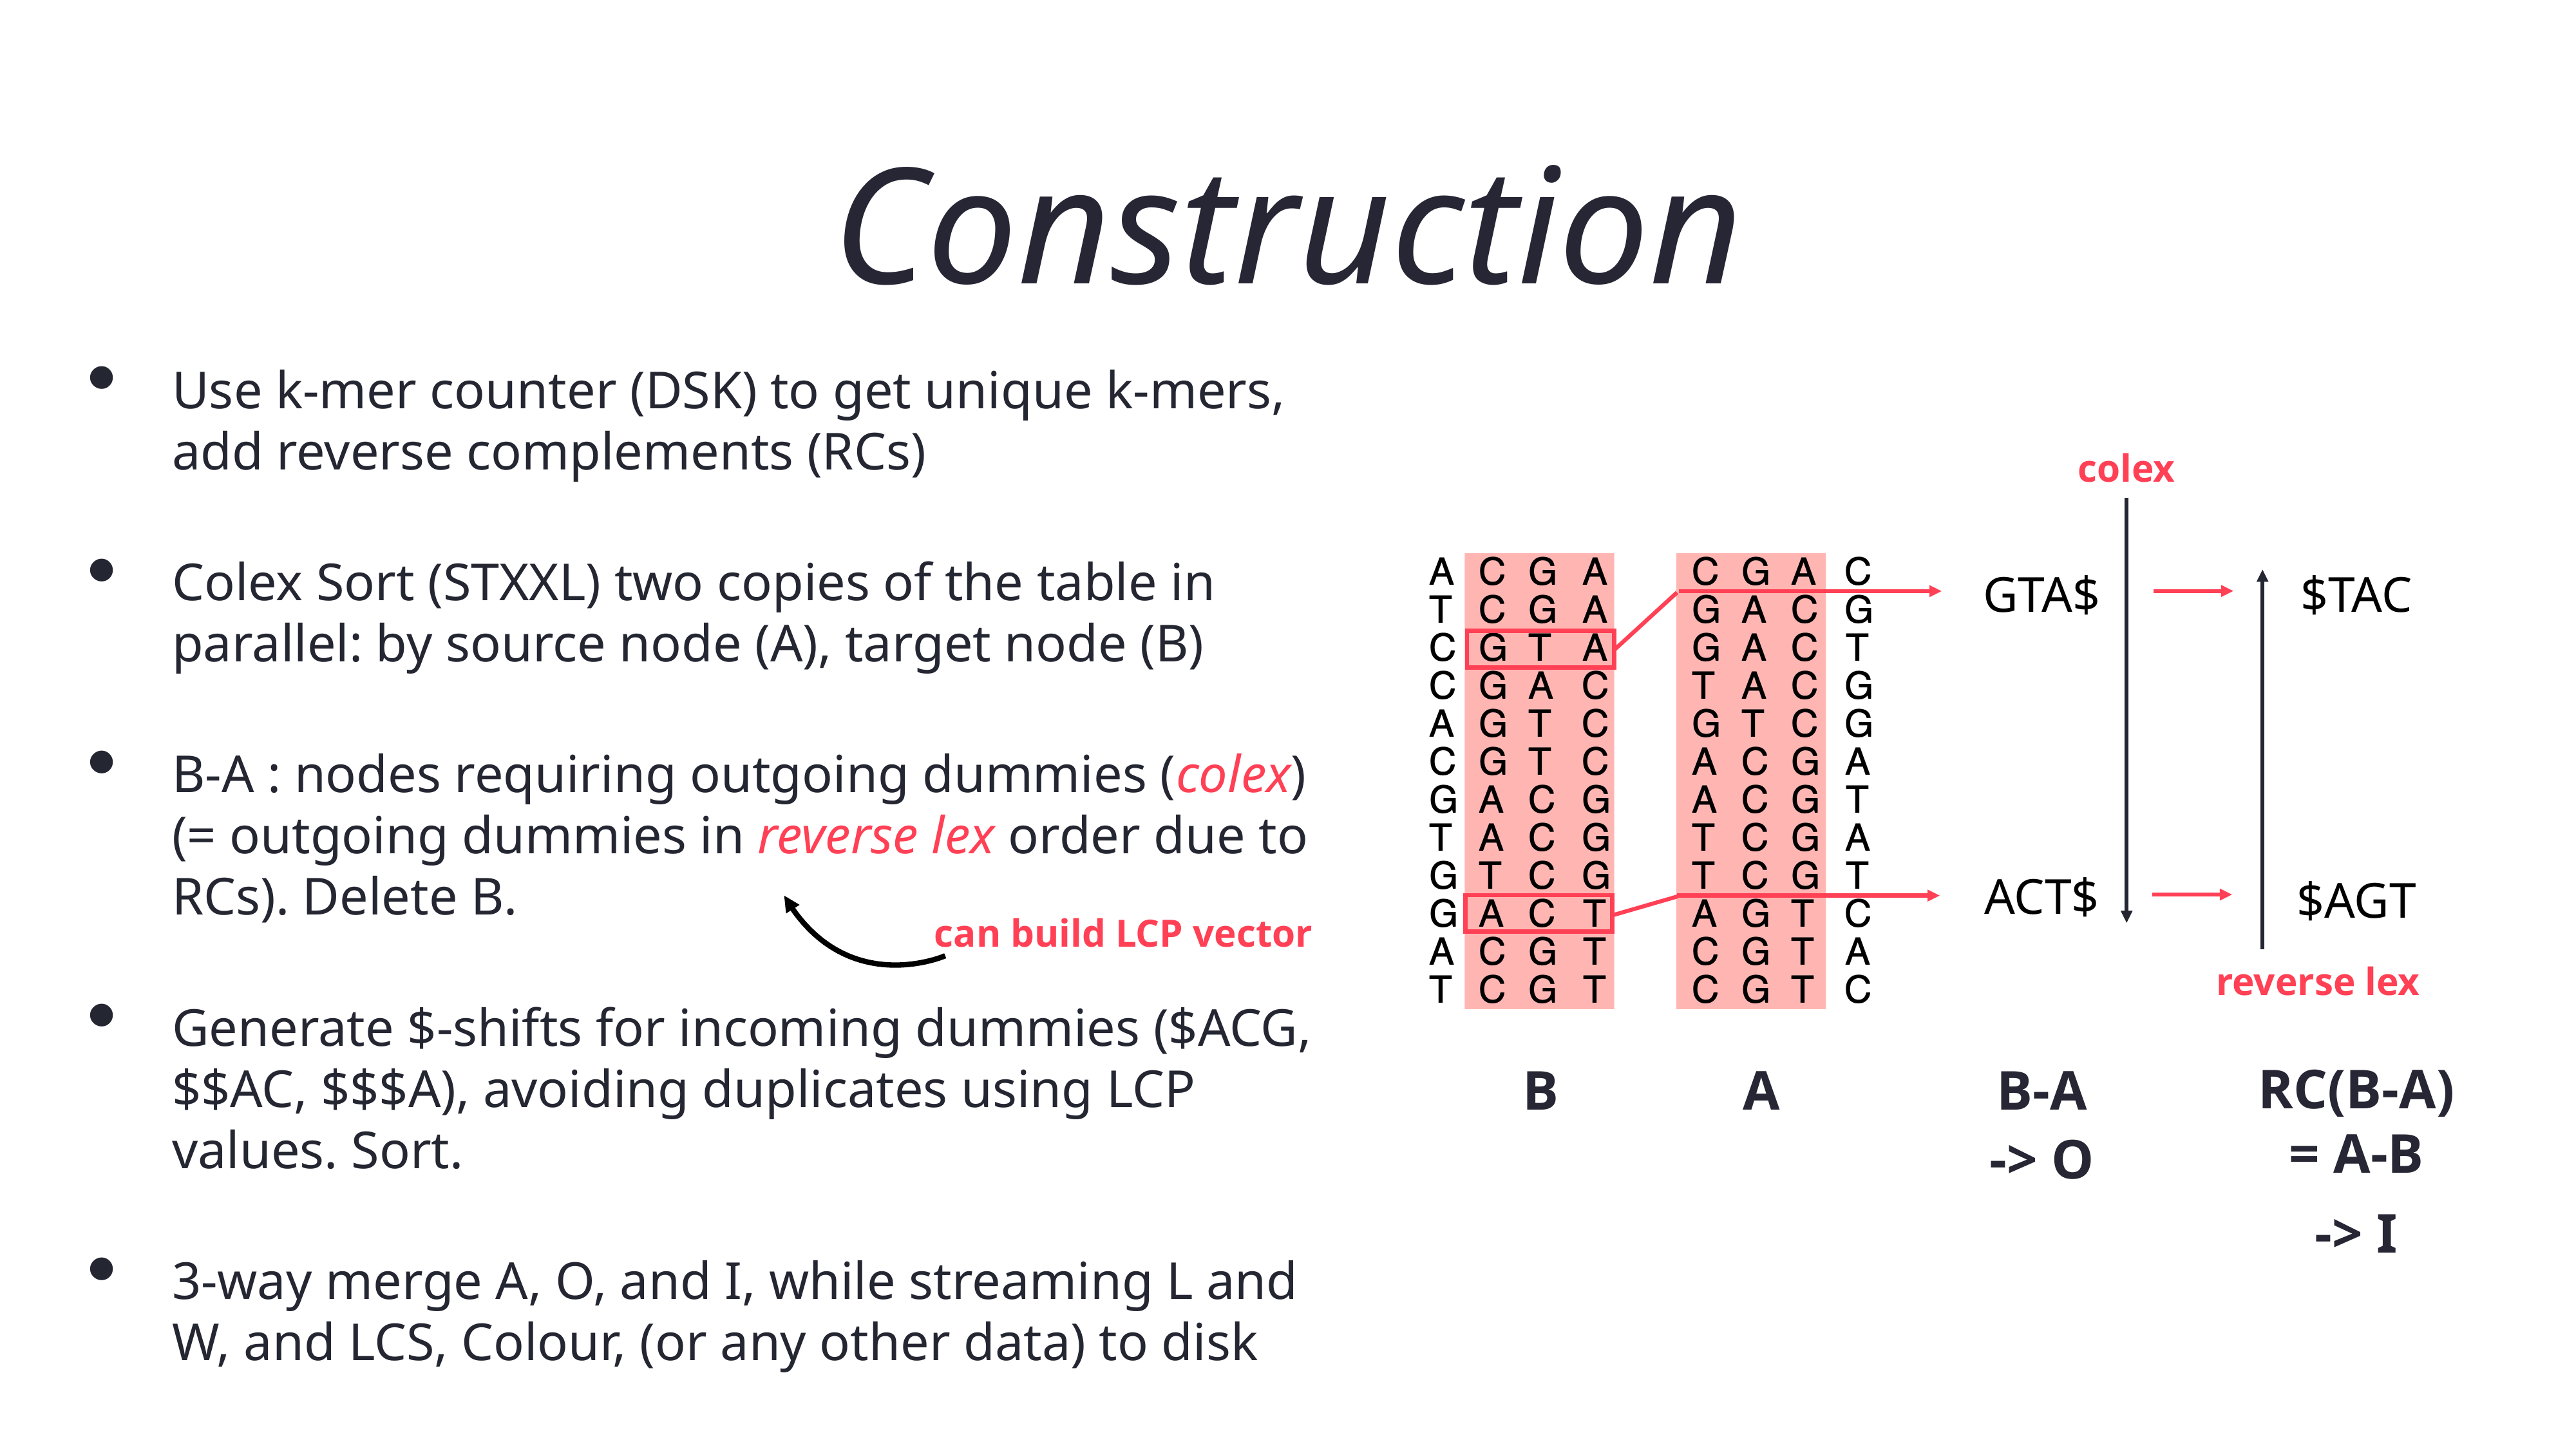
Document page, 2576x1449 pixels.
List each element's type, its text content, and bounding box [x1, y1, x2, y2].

title Construction [183, 37, 2393, 402]
picture [1676, 553, 1886, 1009]
text_box colex [1927, 442, 2326, 491]
text_box $AGT [2291, 864, 2422, 934]
text_box ACT$ [1978, 860, 2105, 929]
text_box GTA$ [1978, 558, 2106, 627]
text_box [2123, 497, 2131, 923]
text_box $TAC [2295, 558, 2418, 627]
text_box RC(B-A) = A-B [2253, 1049, 2460, 1189]
text_box A [1738, 1051, 1786, 1126]
picture [1413, 553, 1624, 1009]
text_box [784, 895, 945, 965]
text_box -> O [1984, 1120, 2100, 1195]
text_box B-A [1991, 1051, 2093, 1120]
text_box B [1517, 1051, 1564, 1126]
text_box [2153, 587, 2233, 595]
text_box reverse lex [2119, 956, 2518, 1004]
text_box -> I [2309, 1193, 2403, 1269]
text_box [1892, 891, 1940, 900]
text_box [2259, 569, 2267, 949]
text_box can build LCP vector [923, 907, 1323, 956]
list Use k-mer counter (DSK) to get unique k-mers, add reverse complements (RCs) Colex Sort (STXXL) two copies of the table in parallel: by source node (A), target node (B) B-A : nodes requiring outgoing dummies (colex) (= outgoing dummies in reverse lex order due to RCs). Delete B. Generate $-shifts for incoming dummies ($ACG, $$AC, $$$A), avoiding duplicates using LCP values. Sort. 3-way merge A, O, and I, while streaming L and W, and LCS, Colour, (or any other data) to disk [48, 343, 1345, 1385]
text_box [1892, 587, 1942, 596]
text_box [2152, 890, 2232, 899]
